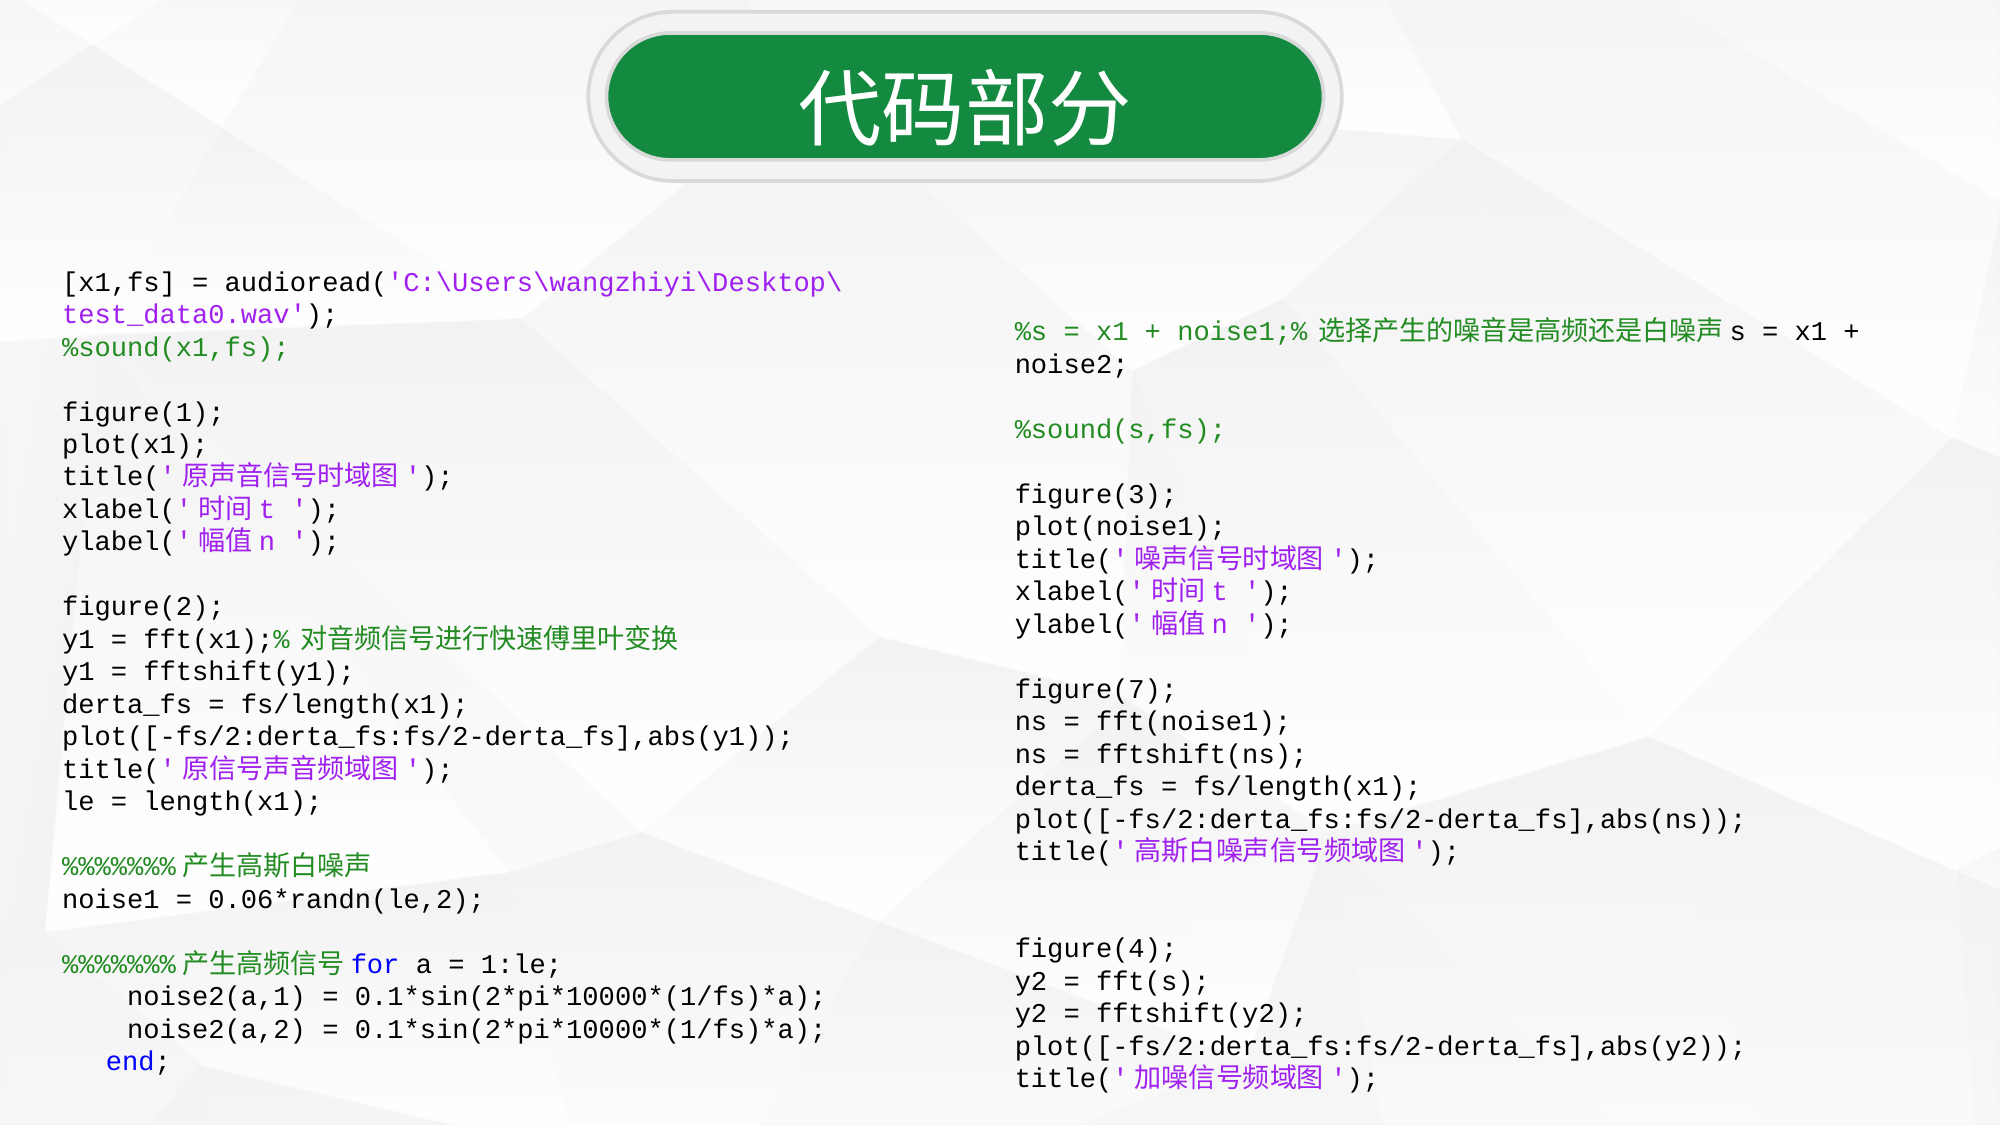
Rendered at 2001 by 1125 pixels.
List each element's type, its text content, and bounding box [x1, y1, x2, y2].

text_box [x1,fs] = audioread('C:\Users\wangzhiyi\Desktop\test_data0.wav'); %sound(x1,fs); figure(1); plot(x1); title('原声音信号时域图'); xlabel('时间t '); ylabel('幅值n '); figure(2); y1 = fft(x1);% 对音频信号进行快速傅里叶变换 y1 = fftshift(y1); derta_fs = fs/length(x1); plot([-fs/2:derta_fs:fs/2-derta_fs],abs(y1)); title('原信号声音频域图'); le = length(x1); %%%%%%%产生高斯白噪声 noise1 = 0.06*randn(le,2); %%%%%%%产生高频信号for a = 1:le; noise2(a,1) = 0.1*sin(2*pi*10000*(1/fs)*a); noise2(a,2) = 0.1*sin(2*pi*10000*(1/fs)*a); end; [47, 256, 1048, 1116]
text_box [588, 11, 1342, 182]
text_box %s = x1 + noise1;% 选择产生的噪音是高频还是白噪声s = x1 + noise2; %sound(s,fs); figure(3); plot(noise1); title('噪声信号时域图'); xlabel('时间t '); ylabel('幅值n '); figure(7); ns = fft(noise1); ns = fftshift(ns); derta_fs = fs/length(x1); plot([-fs/2:derta_fs:fs/2-derta_fs],abs(ns)); title('高斯白噪声信号频域图'); figure(4); y2 = fft(s); y2 = fftshift(y2); plot([-fs/2:derta_fs:fs/2-derta_fs],abs(y2)); title('加噪信号频域图'); [999, 306, 2000, 1101]
picture [0, 0, 2000, 1125]
